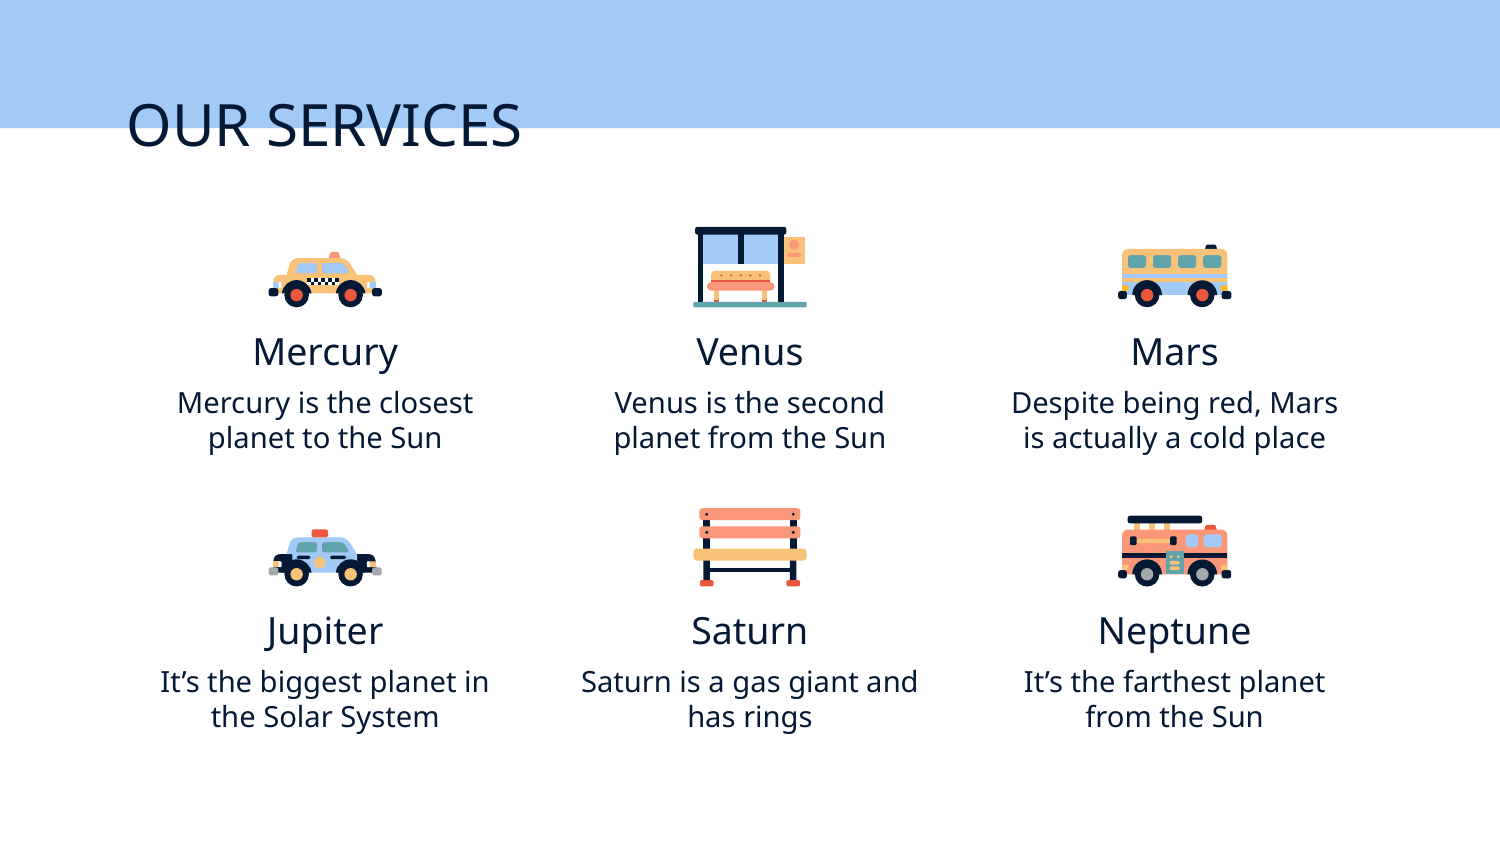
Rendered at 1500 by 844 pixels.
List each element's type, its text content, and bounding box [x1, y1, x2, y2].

title Venus [563, 312, 937, 369]
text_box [1117, 515, 1232, 587]
subtitle Saturn is a gas giant and has rings [563, 648, 937, 737]
subtitle Venus is the second planet from the Sun [563, 369, 937, 458]
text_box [268, 251, 382, 308]
title Mars [987, 312, 1362, 369]
title Neptune [987, 592, 1362, 648]
subtitle Mercury is the closest planet to the Sun [138, 369, 512, 458]
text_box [693, 507, 807, 587]
title OUR SERVICES [111, 72, 1271, 167]
subtitle Despite being red, Mars is actually a cold place [987, 369, 1362, 458]
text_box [268, 529, 382, 587]
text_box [693, 226, 807, 308]
subtitle It’s the biggest planet in the Solar System [138, 648, 512, 737]
title Jupiter [138, 592, 512, 648]
title Saturn [563, 592, 937, 648]
title Mercury [138, 312, 512, 369]
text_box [1117, 244, 1232, 308]
subtitle It’s the farthest planet from the Sun [987, 648, 1362, 737]
